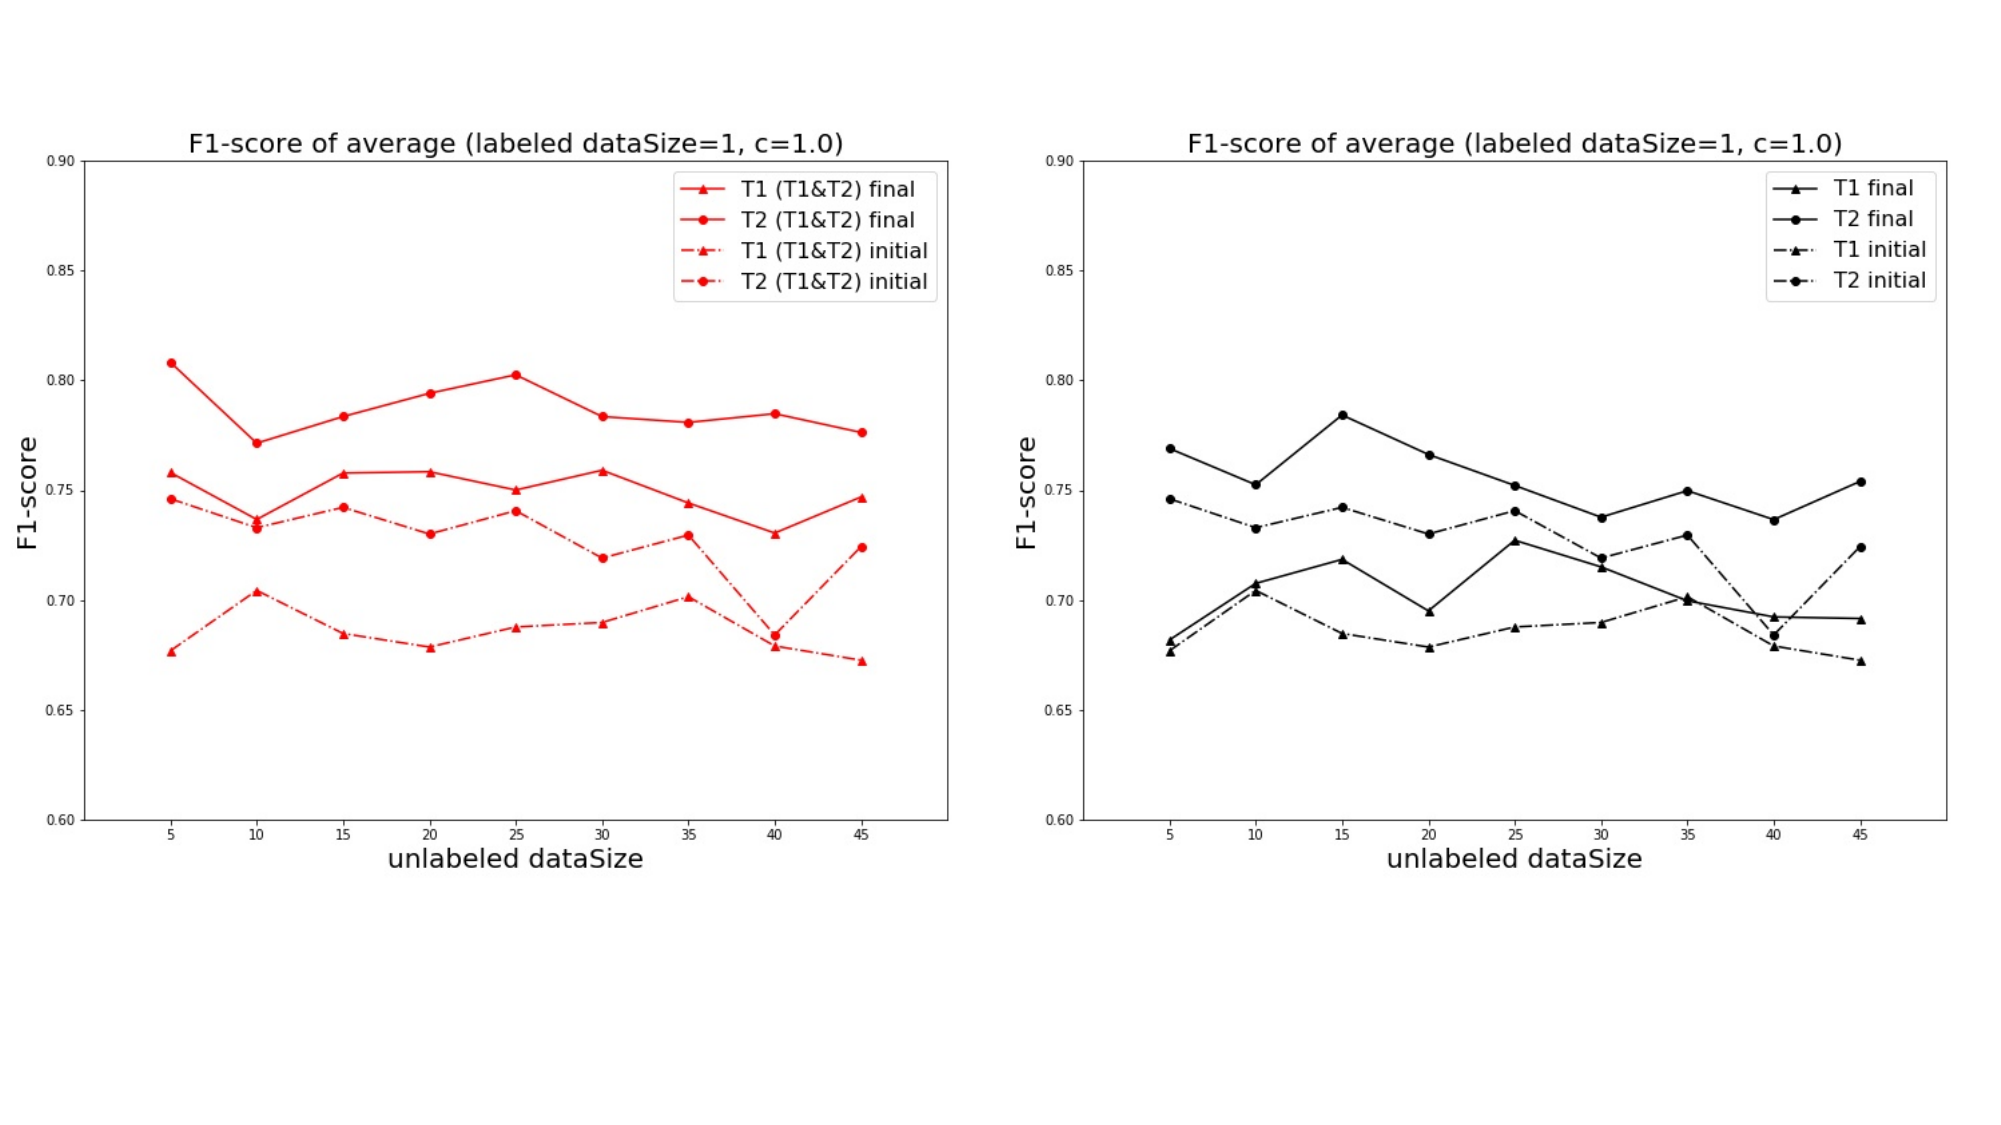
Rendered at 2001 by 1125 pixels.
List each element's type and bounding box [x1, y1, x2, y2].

picture [998, 118, 1961, 888]
picture [0, 118, 962, 888]
